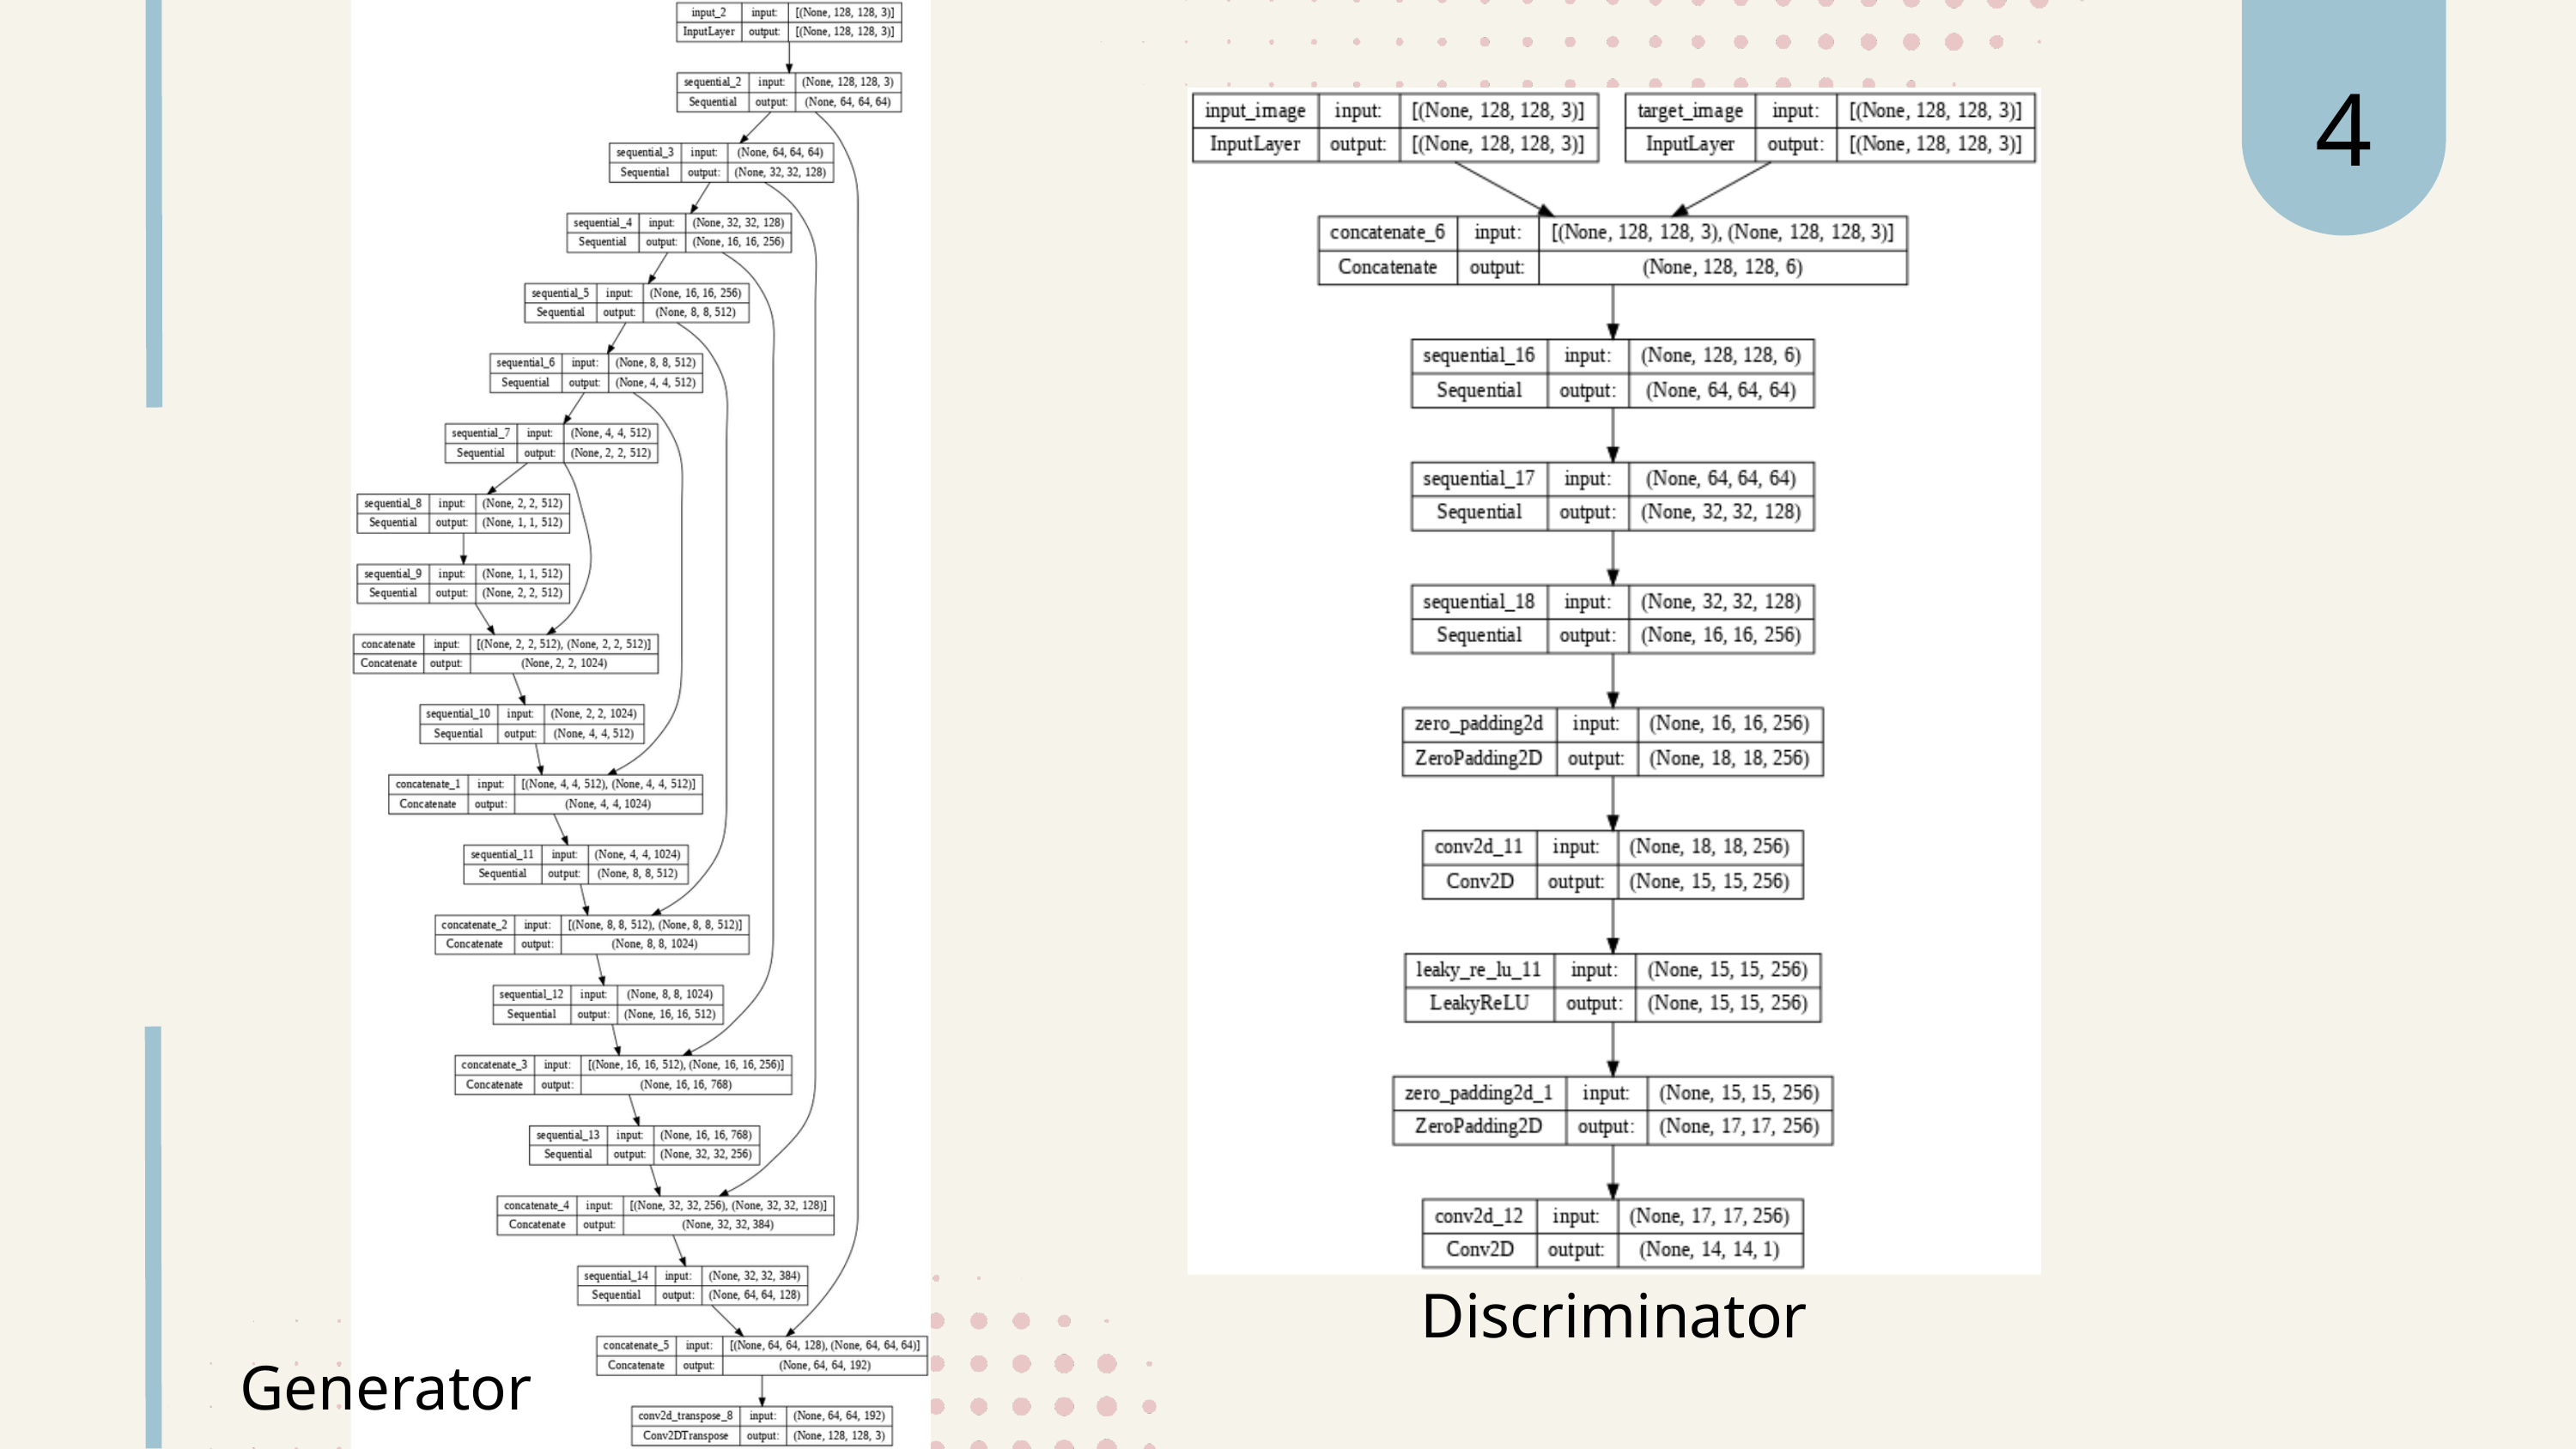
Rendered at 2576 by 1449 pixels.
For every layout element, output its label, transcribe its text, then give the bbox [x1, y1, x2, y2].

text_box [1058, 0, 2089, 130]
text_box [932, 1274, 1157, 1449]
text_box Generator [236, 1337, 537, 1422]
text_box [1187, 88, 2041, 1275]
text_box [125, 1274, 350, 1449]
text_box [350, 0, 932, 1449]
text_box Discriminator [1414, 1264, 1814, 1350]
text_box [2233, 0, 2455, 236]
